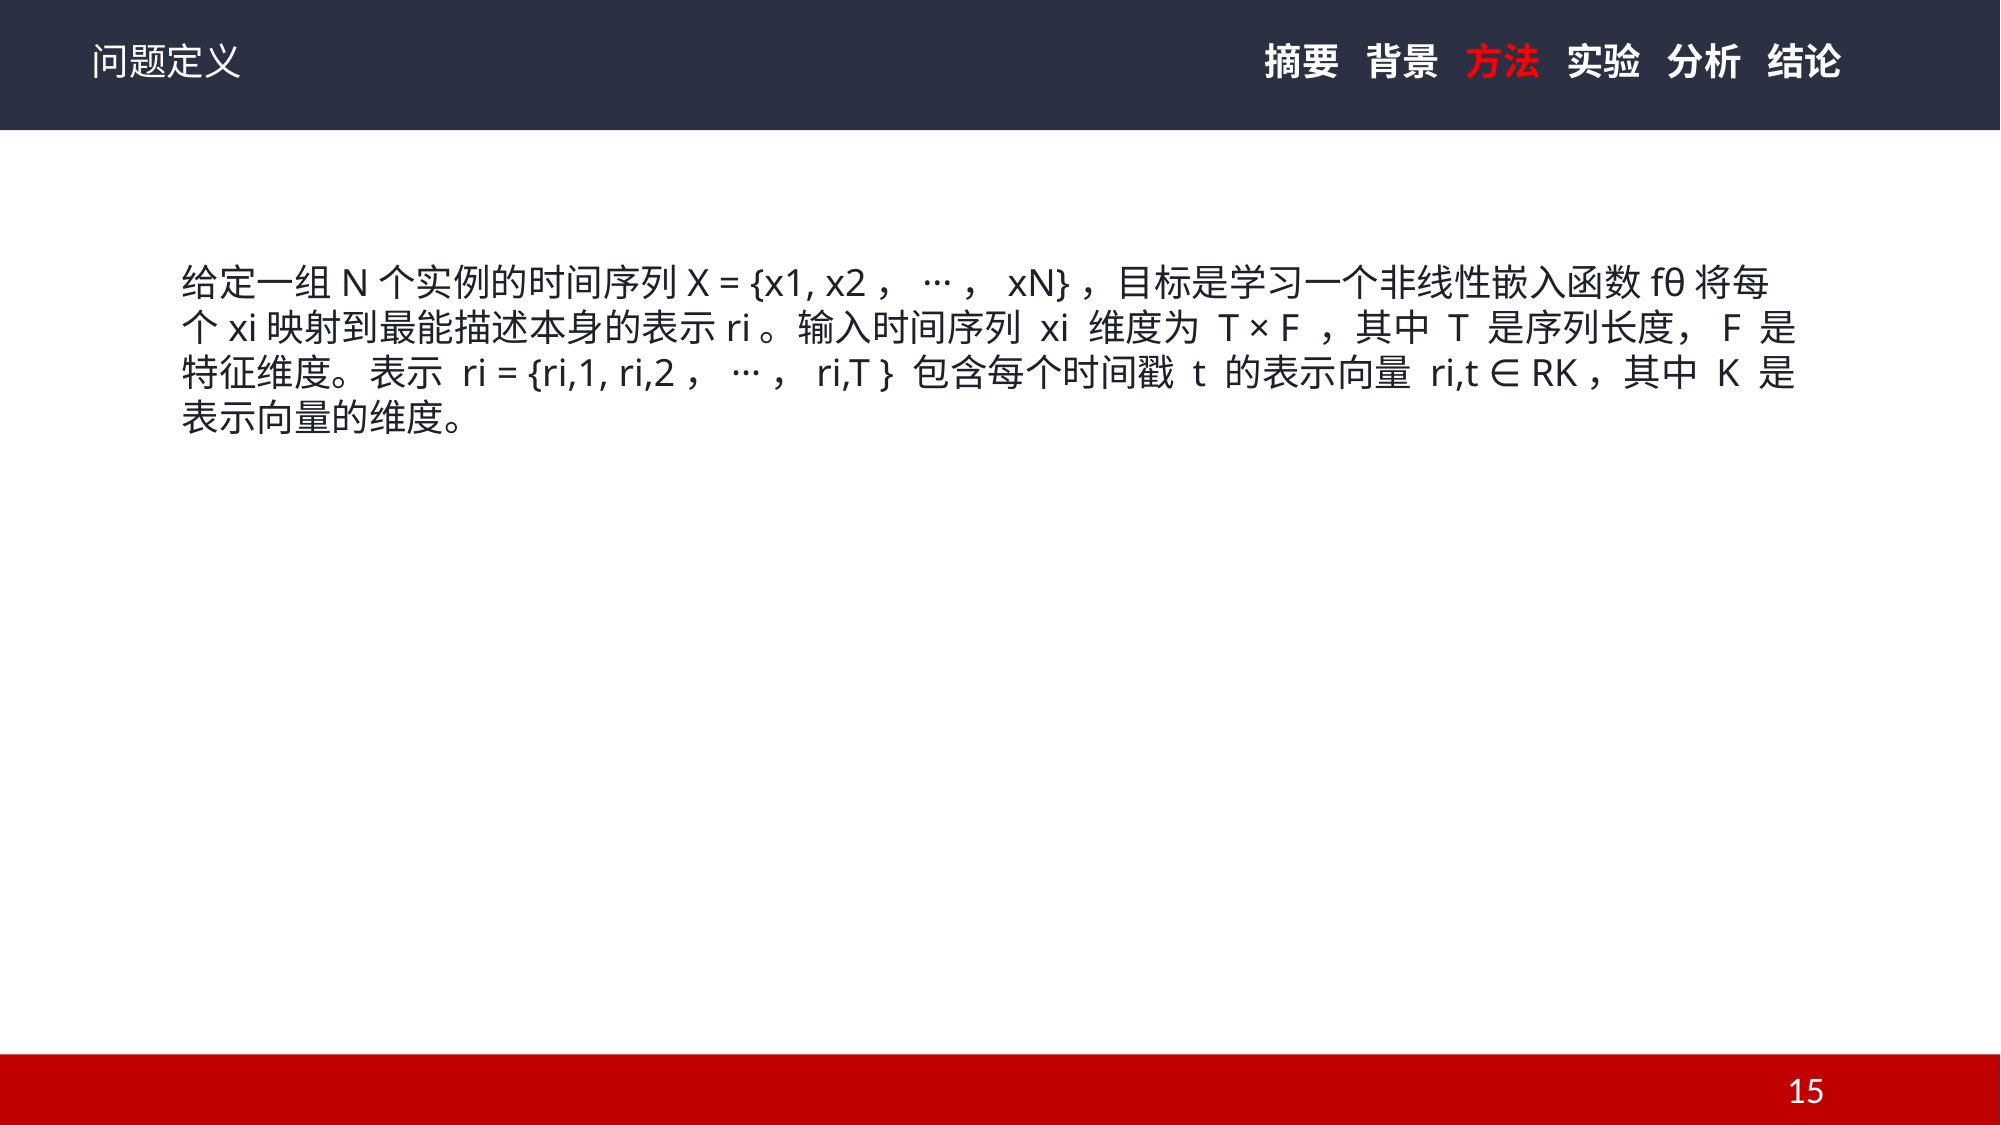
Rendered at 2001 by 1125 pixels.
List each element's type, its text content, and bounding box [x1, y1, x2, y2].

text_box 问题定义 [77, 30, 257, 91]
text_box 给定一组N个实例的时间序列X = {x1, x2，···，xN}，目标是学习一个非线性嵌入函数fθ将每个xi映射到最能描述本身的表示ri。输入时间序列 xi 维度为 T × F ，其中 T 是序列长度，F 是特征维度。表示 ri = {ri,1, ri,2，···，ri,T } 包含每个时间戳 t 的表示向量 ri,t ∈ RK，其中 K 是表示向量的维度。 [167, 251, 1817, 447]
text_box 摘要 背景 方法 实验 分析 结论 [1250, 30, 1924, 91]
slide_number 15 [1389, 1058, 1840, 1119]
